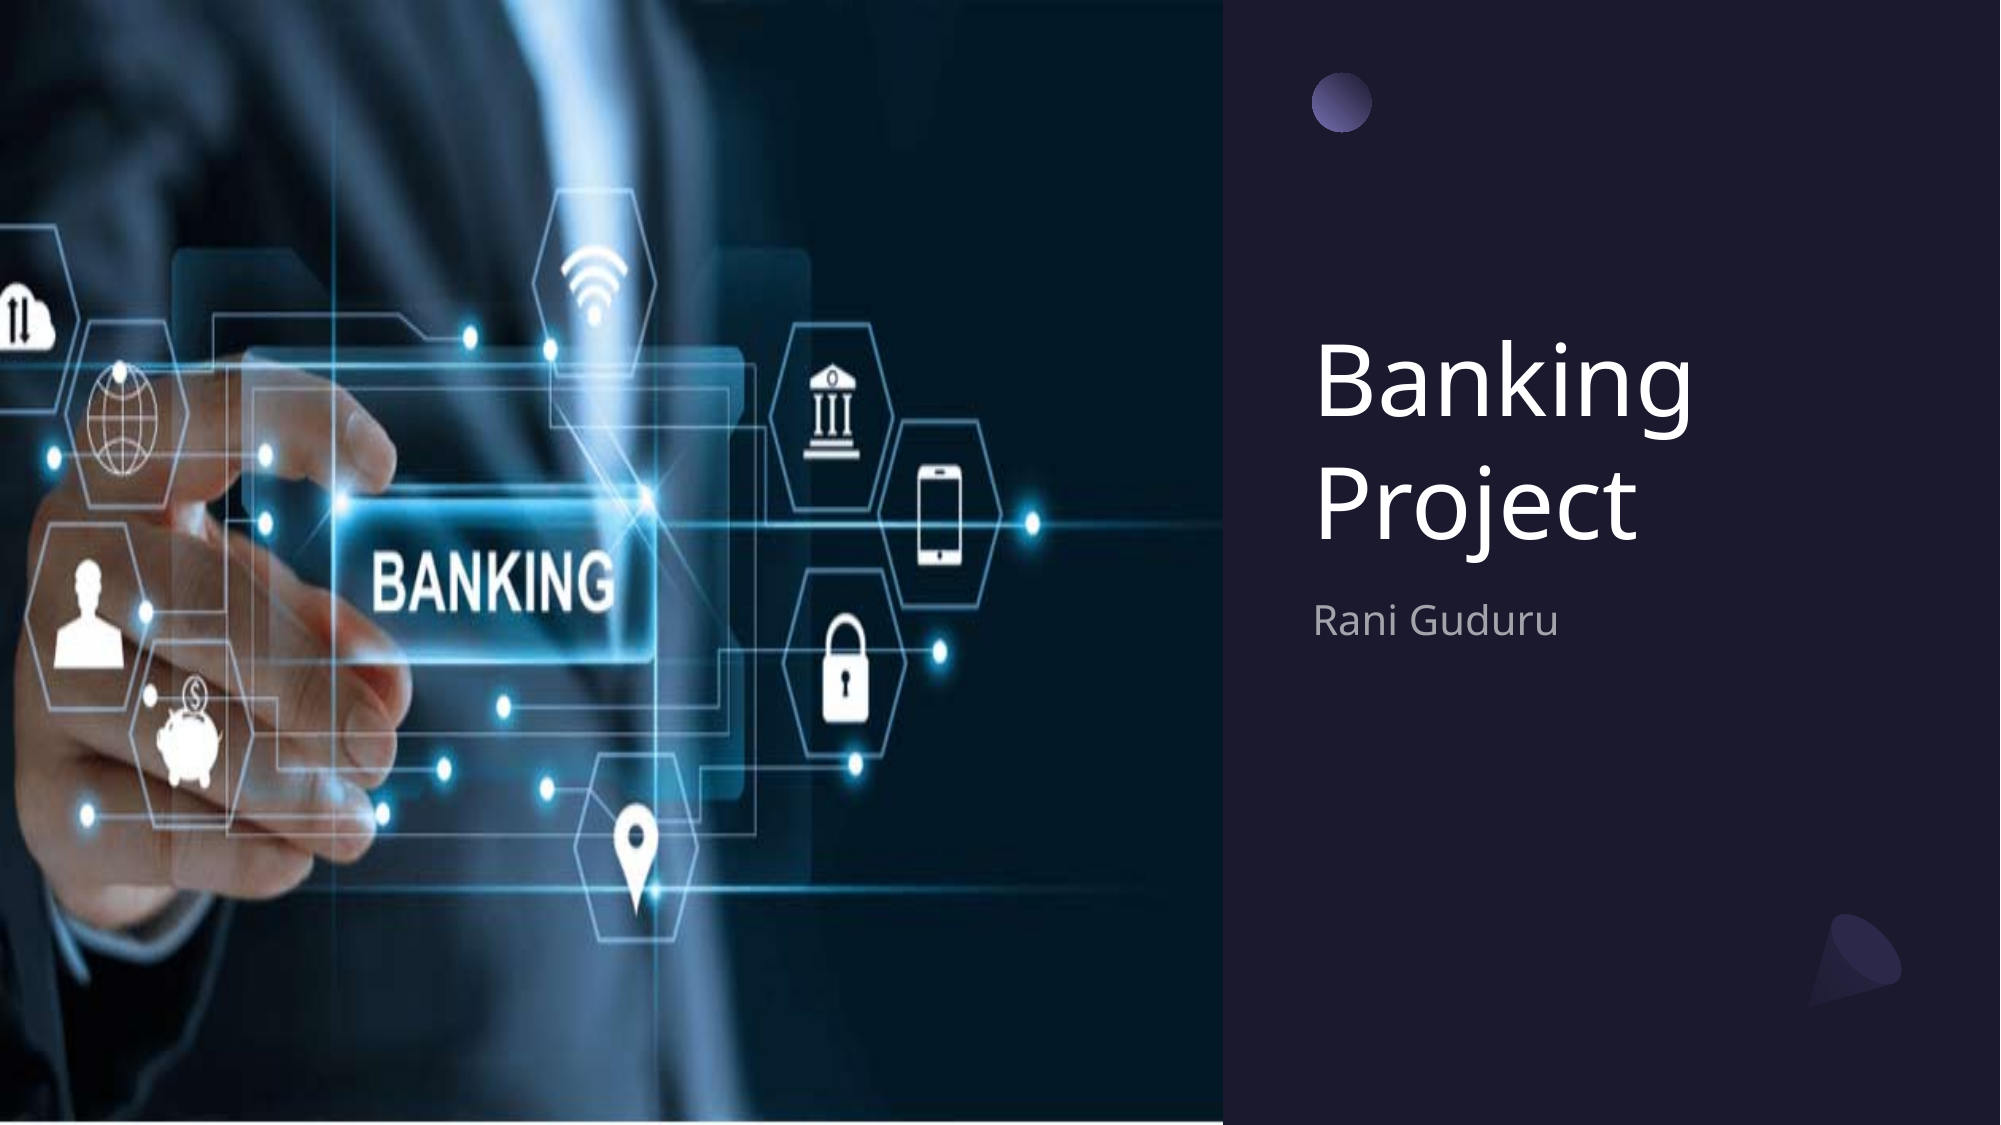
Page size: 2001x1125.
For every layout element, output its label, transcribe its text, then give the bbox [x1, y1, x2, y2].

title Banking Project [1312, 172, 1898, 564]
picture [0, 0, 1223, 1125]
list Rani Guduru [1312, 585, 1898, 870]
